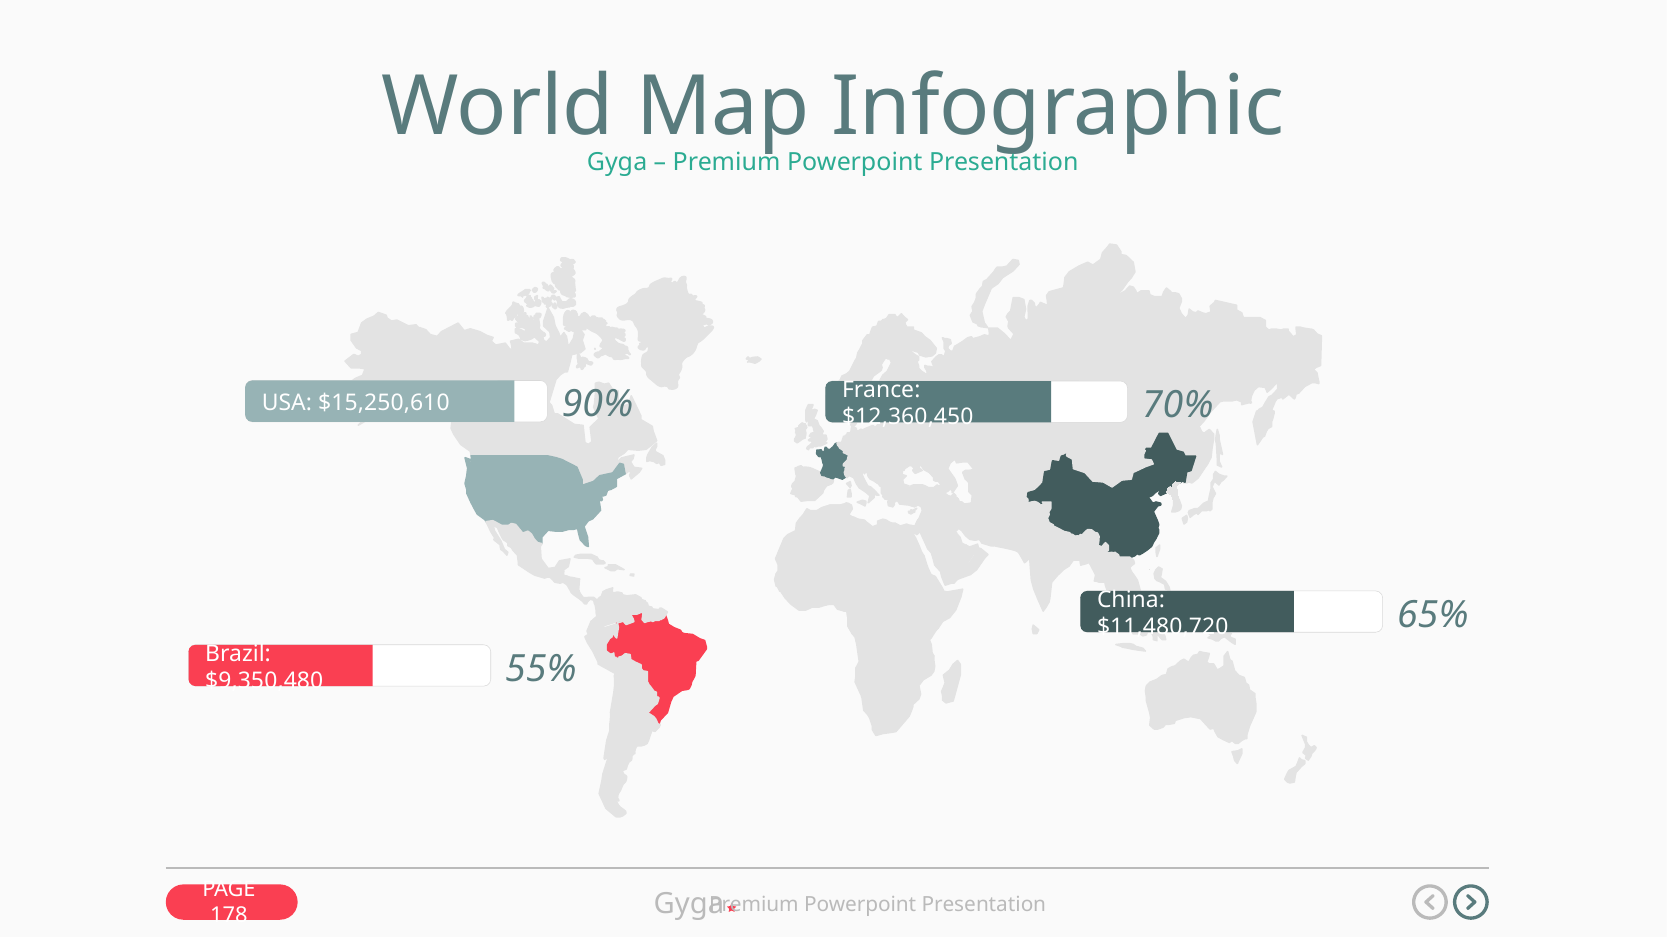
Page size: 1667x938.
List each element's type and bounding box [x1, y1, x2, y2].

list [0, 43, 1667, 185]
text_box [188, 243, 1481, 818]
